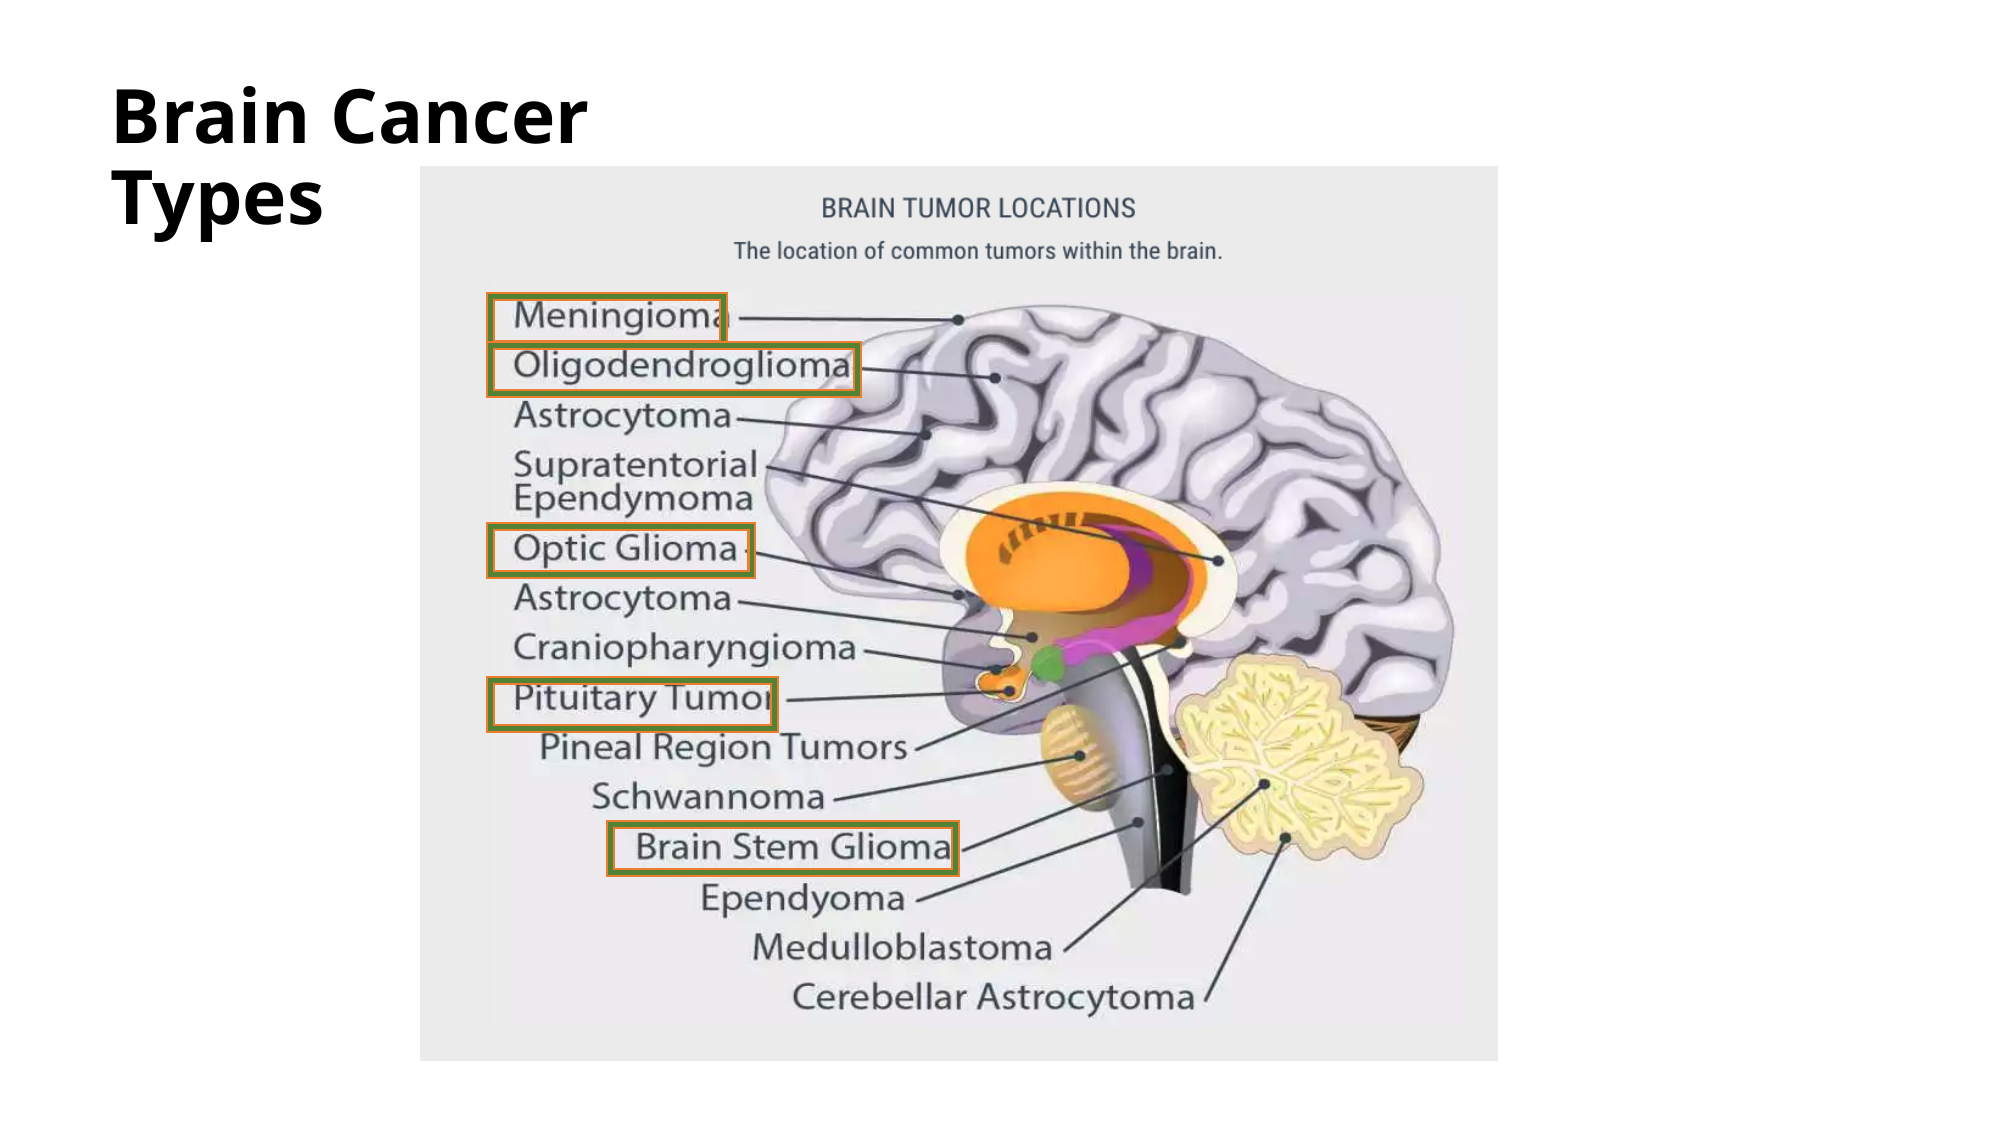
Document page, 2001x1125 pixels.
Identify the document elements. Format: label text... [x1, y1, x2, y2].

title Brain Cancer Types [95, 64, 745, 167]
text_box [420, 166, 1498, 1061]
